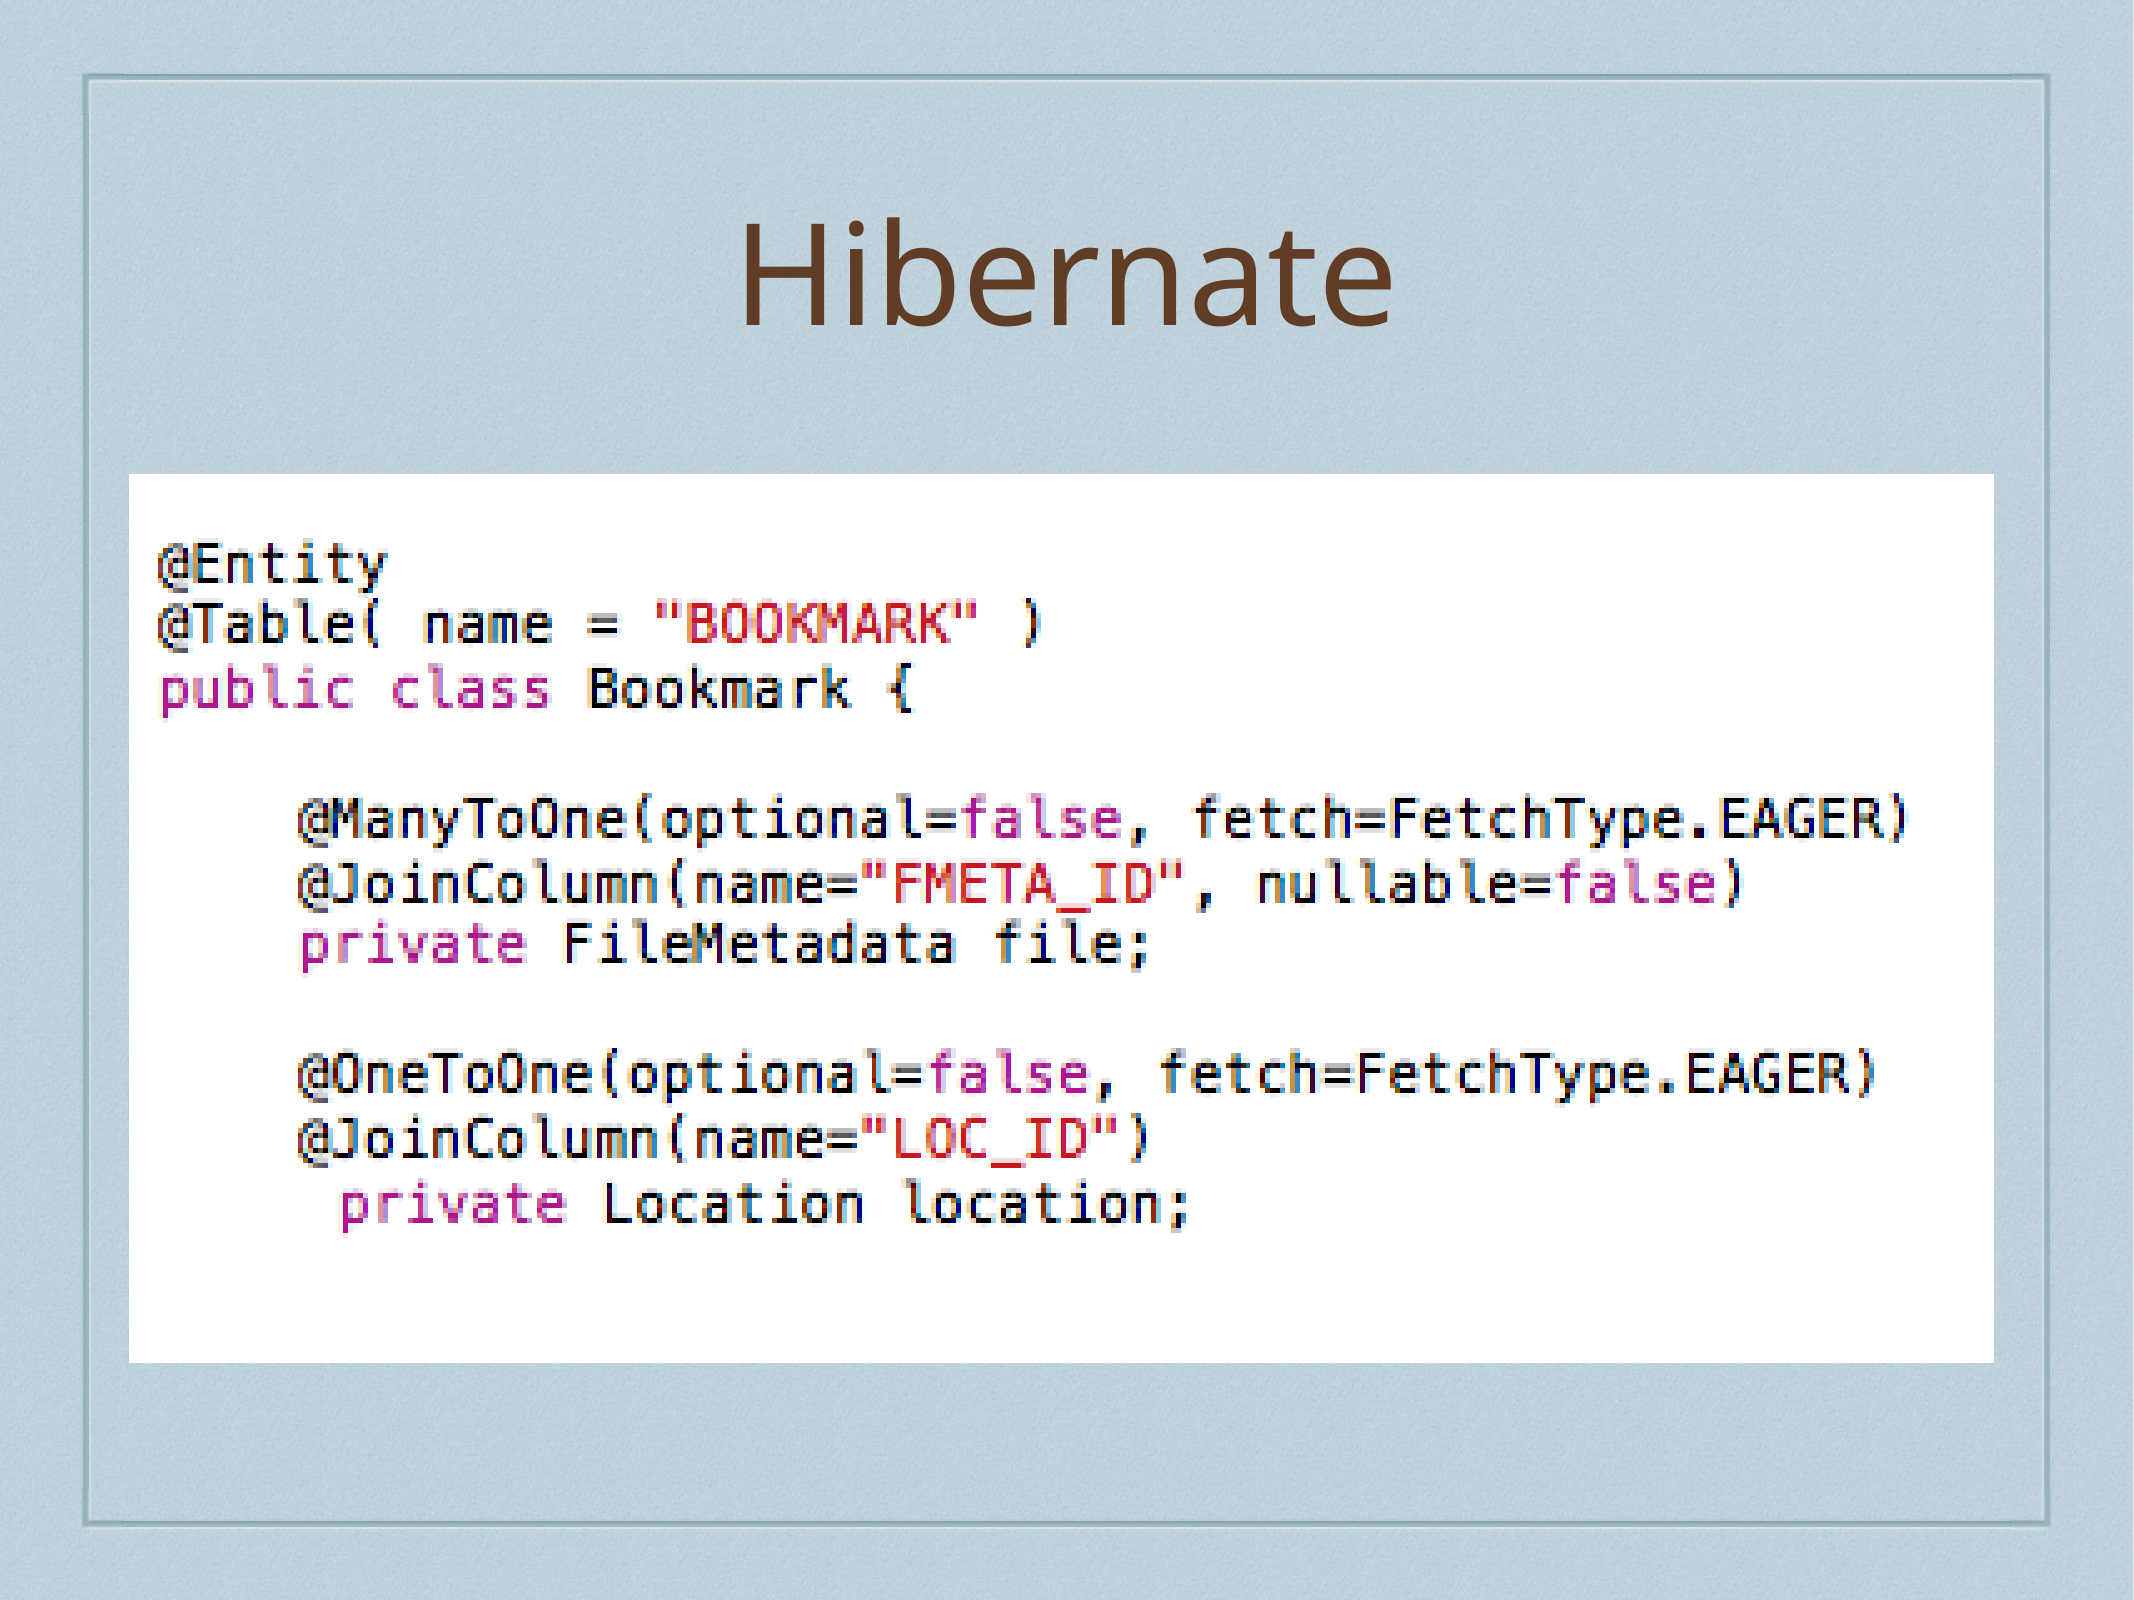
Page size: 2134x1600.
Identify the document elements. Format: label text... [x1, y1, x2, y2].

title Hibernate [170, 86, 1963, 451]
picture [0, 0, 2134, 1600]
